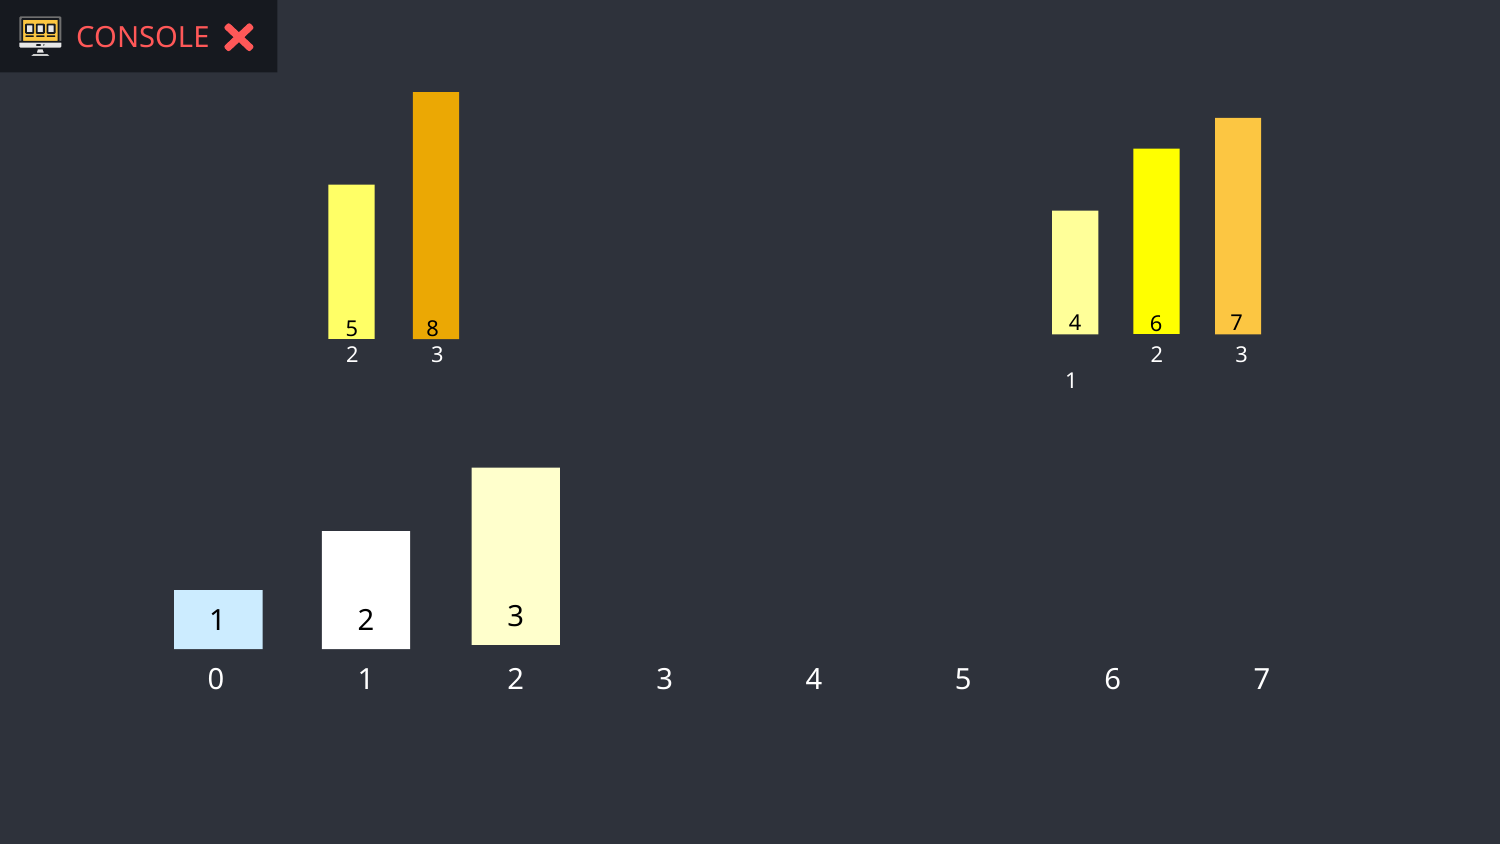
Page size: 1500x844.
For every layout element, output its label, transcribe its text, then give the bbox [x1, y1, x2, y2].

text_box 1 [1050, 351, 1097, 401]
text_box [1214, 117, 1262, 344]
text_box 2 [492, 653, 539, 703]
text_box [328, 184, 375, 349]
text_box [412, 91, 460, 349]
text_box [321, 530, 411, 650]
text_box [173, 589, 263, 650]
text_box 3 [416, 355, 463, 375]
text_box 3 [641, 652, 688, 703]
text_box 2 [1124, 333, 1188, 375]
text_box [1133, 148, 1180, 345]
text_box 4 [790, 652, 838, 703]
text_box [0, 0, 278, 73]
text_box 5 [940, 652, 987, 703]
text_box 2 [325, 333, 389, 375]
text_box 0 [192, 658, 239, 703]
text_box 6 [1089, 652, 1136, 703]
text_box 1 [342, 659, 390, 703]
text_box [1051, 210, 1099, 344]
text_box 3 [1214, 333, 1285, 375]
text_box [471, 467, 561, 645]
text_box 7 [1238, 652, 1285, 703]
